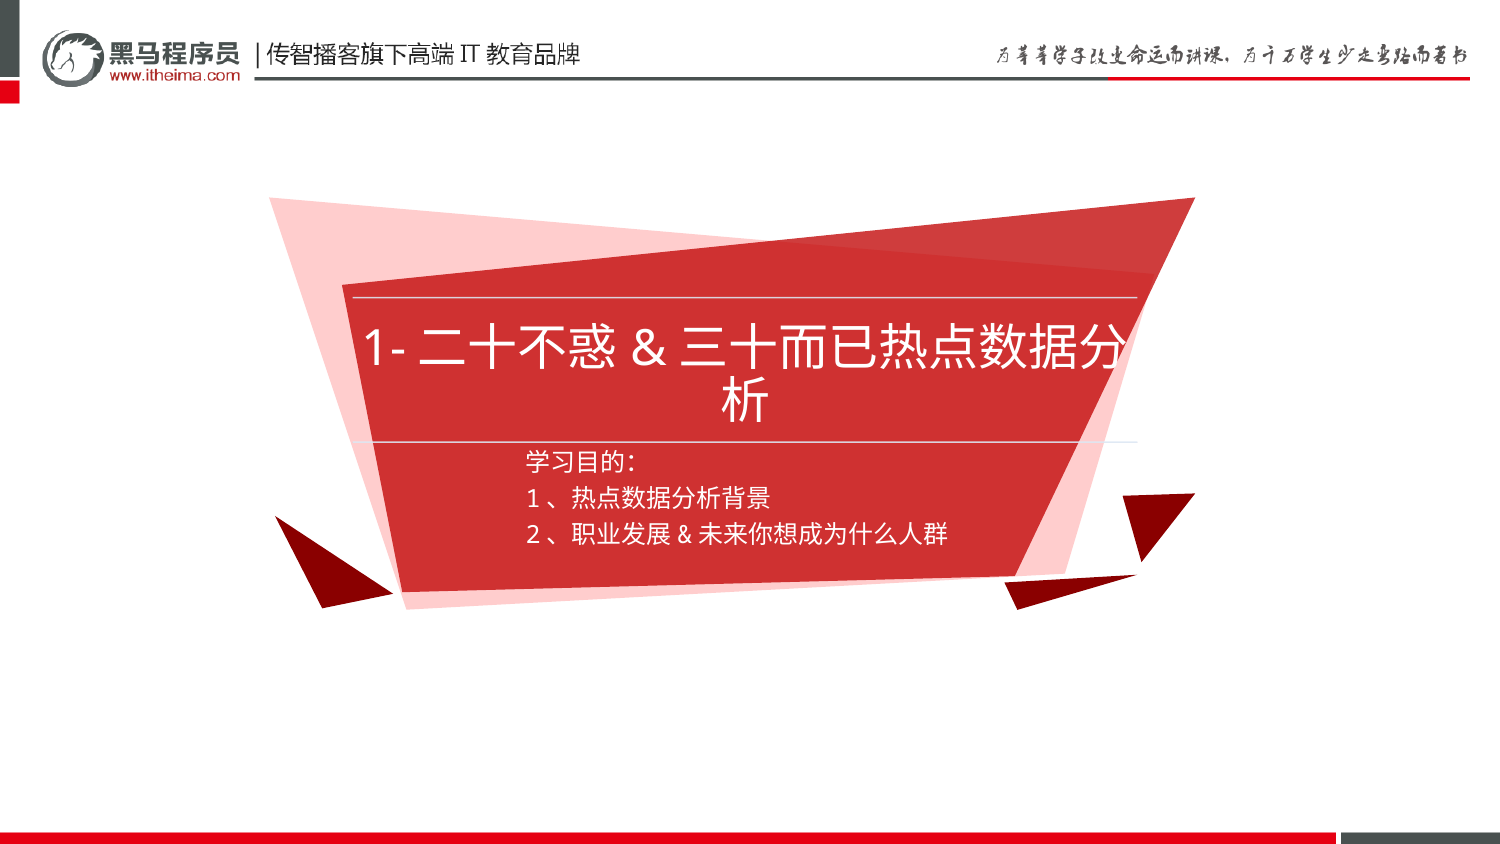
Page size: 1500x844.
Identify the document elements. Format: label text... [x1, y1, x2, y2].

text_box [1056, 443, 1079, 490]
text_box 学习目的： 1、热点数据分析背景 2、职业发展&未来你想成为什么人群 [525, 433, 1056, 547]
picture [0, 0, 1500, 844]
text_box [274, 515, 394, 609]
text_box [1122, 493, 1196, 563]
text_box [341, 197, 1196, 442]
text_box [372, 443, 1029, 593]
text_box [1015, 443, 1104, 577]
text_box [1004, 574, 1138, 610]
text_box [1080, 301, 1147, 442]
text_box [268, 197, 1004, 610]
